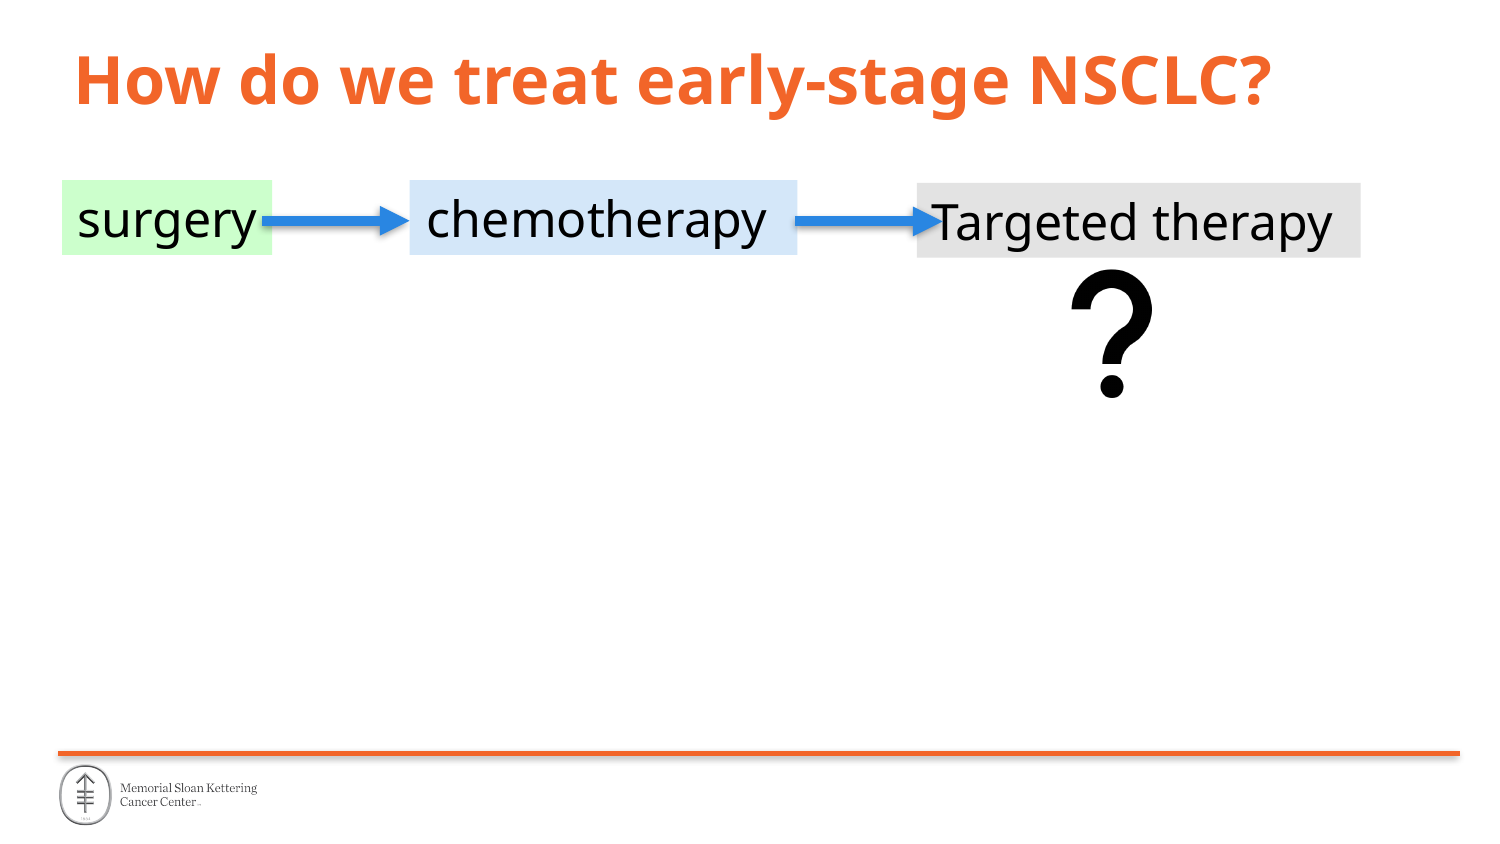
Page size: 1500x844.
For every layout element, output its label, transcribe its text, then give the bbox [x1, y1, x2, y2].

text_box surgery [62, 180, 273, 255]
title How do we treat early-stage NSCLC? [58, 10, 1460, 144]
picture [58, 763, 258, 826]
picture [1036, 258, 1188, 409]
text_box chemotherapy [409, 180, 798, 255]
text_box Targeted therapy [916, 182, 1361, 258]
